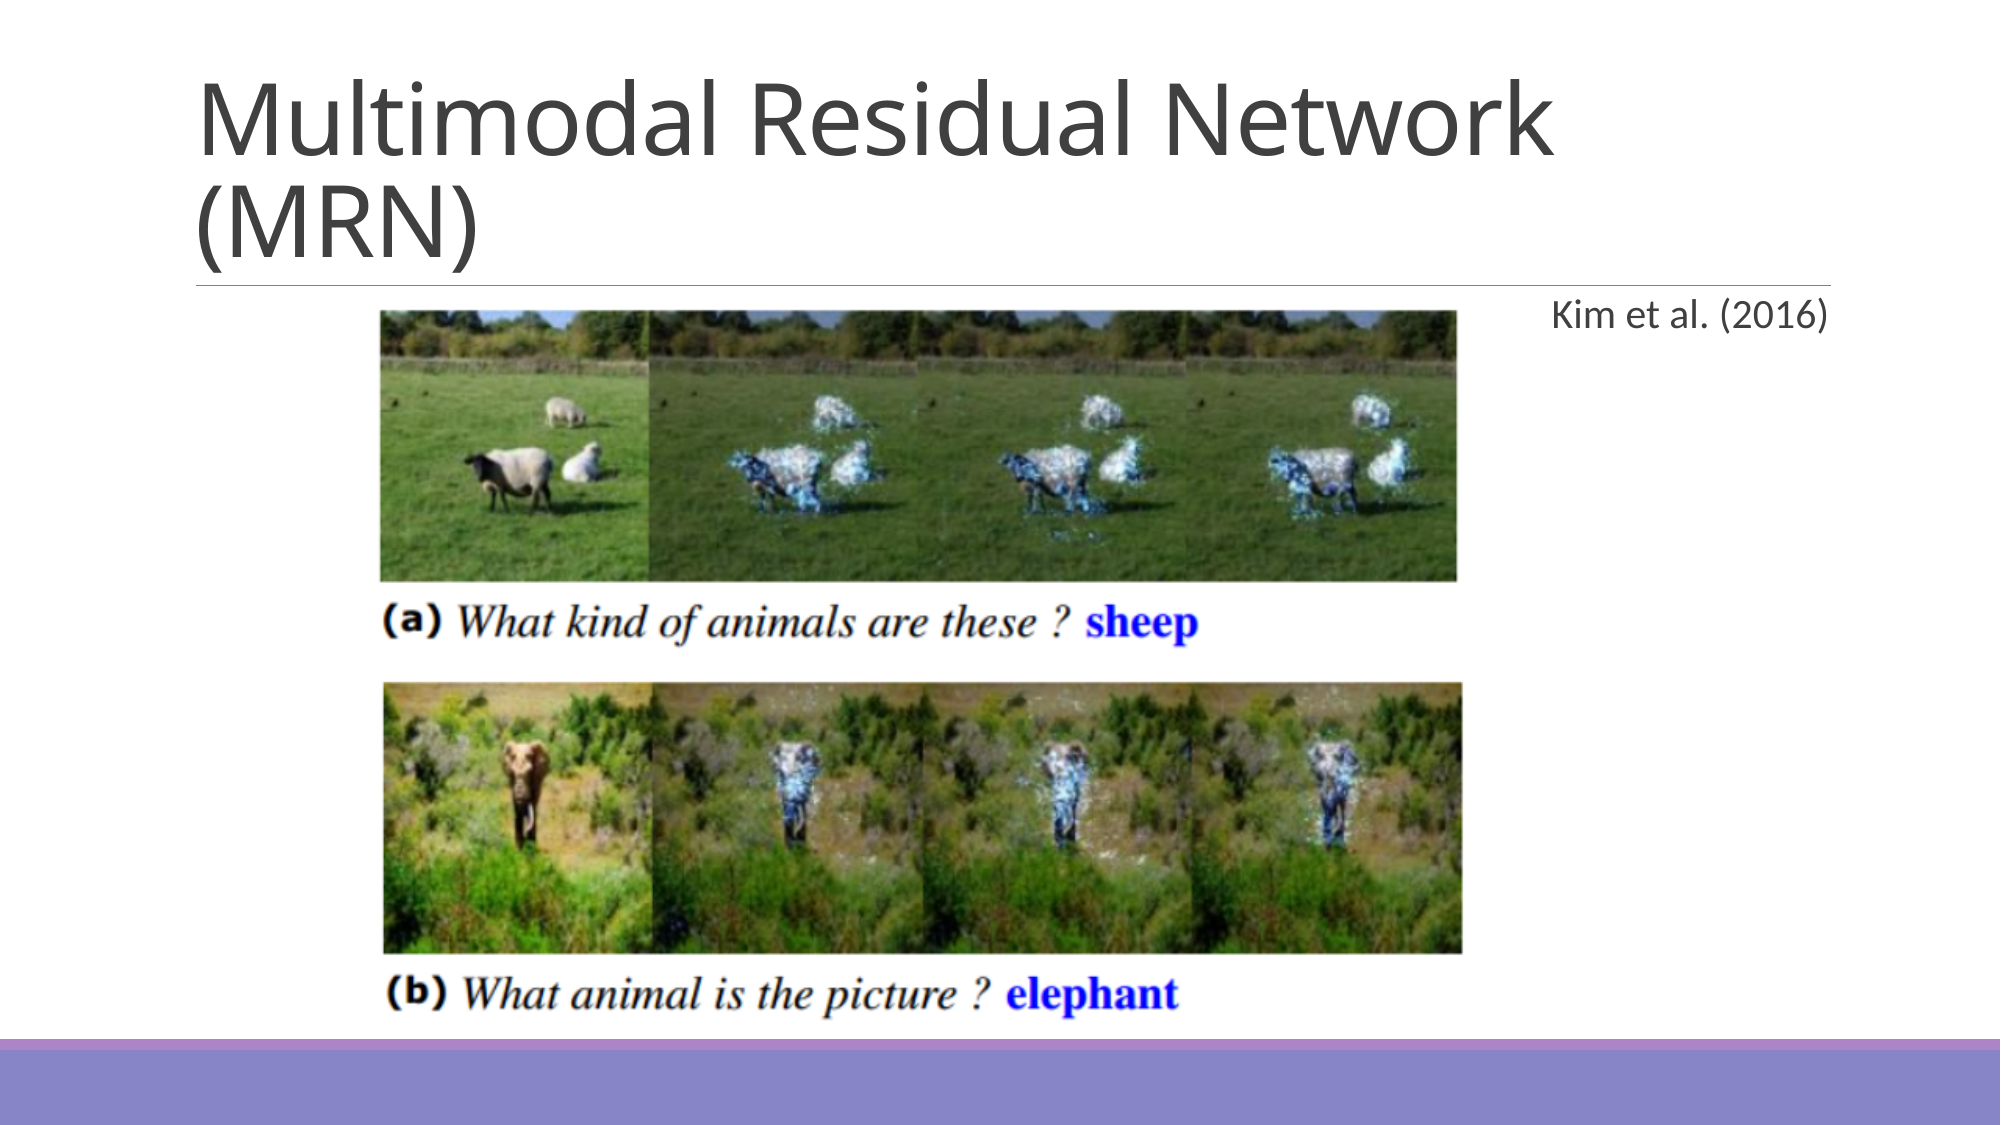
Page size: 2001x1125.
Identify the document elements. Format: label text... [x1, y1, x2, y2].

text_box Kim et al. (2016) [1551, 285, 1894, 370]
title Multimodal Residual Network (MRN) [180, 47, 1830, 285]
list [361, 296, 1477, 665]
picture [361, 665, 1485, 1035]
